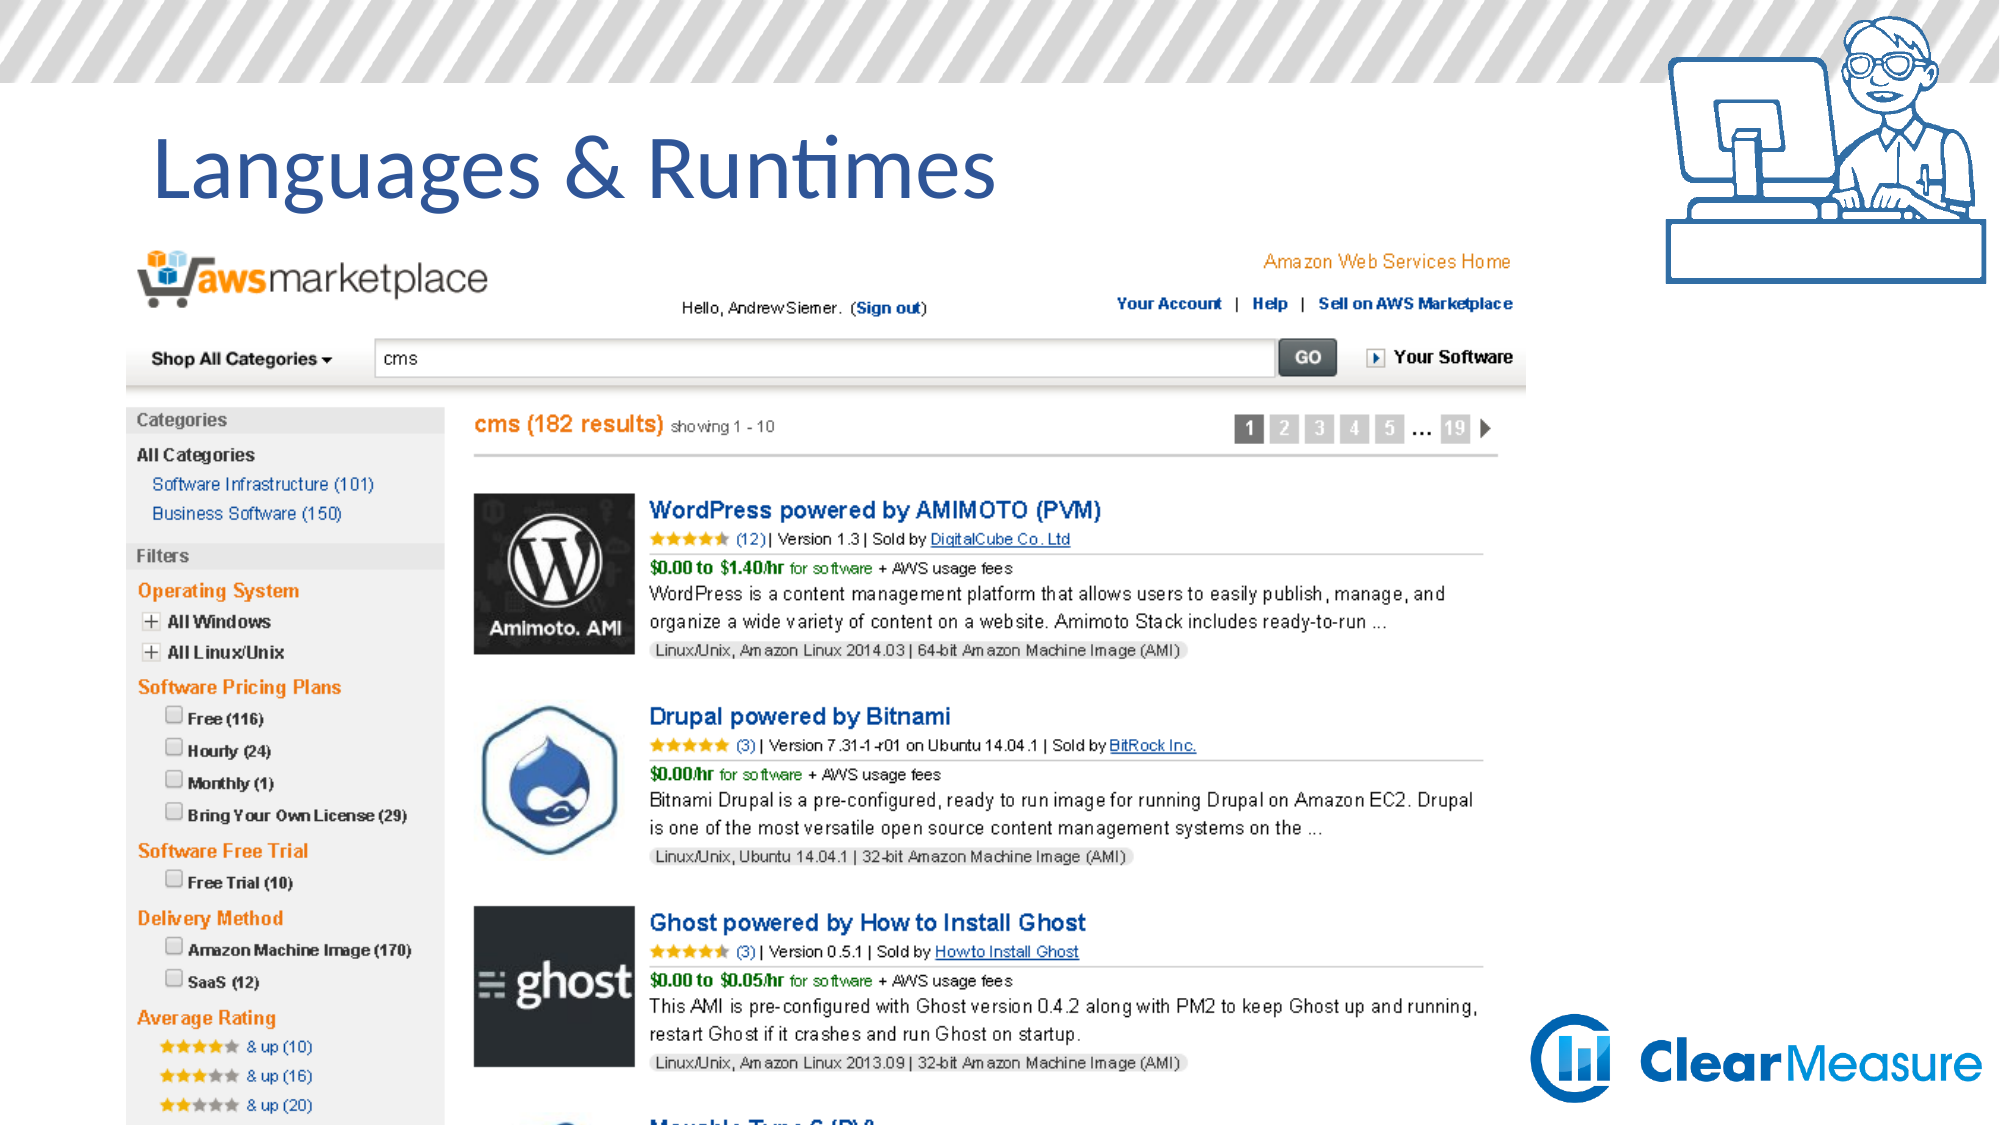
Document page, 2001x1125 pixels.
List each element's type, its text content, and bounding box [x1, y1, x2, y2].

picture [0, 0, 2000, 309]
picture [1527, 1009, 1984, 1107]
picture [126, 226, 1526, 1125]
title Languages & Runtimes [137, 59, 1656, 278]
